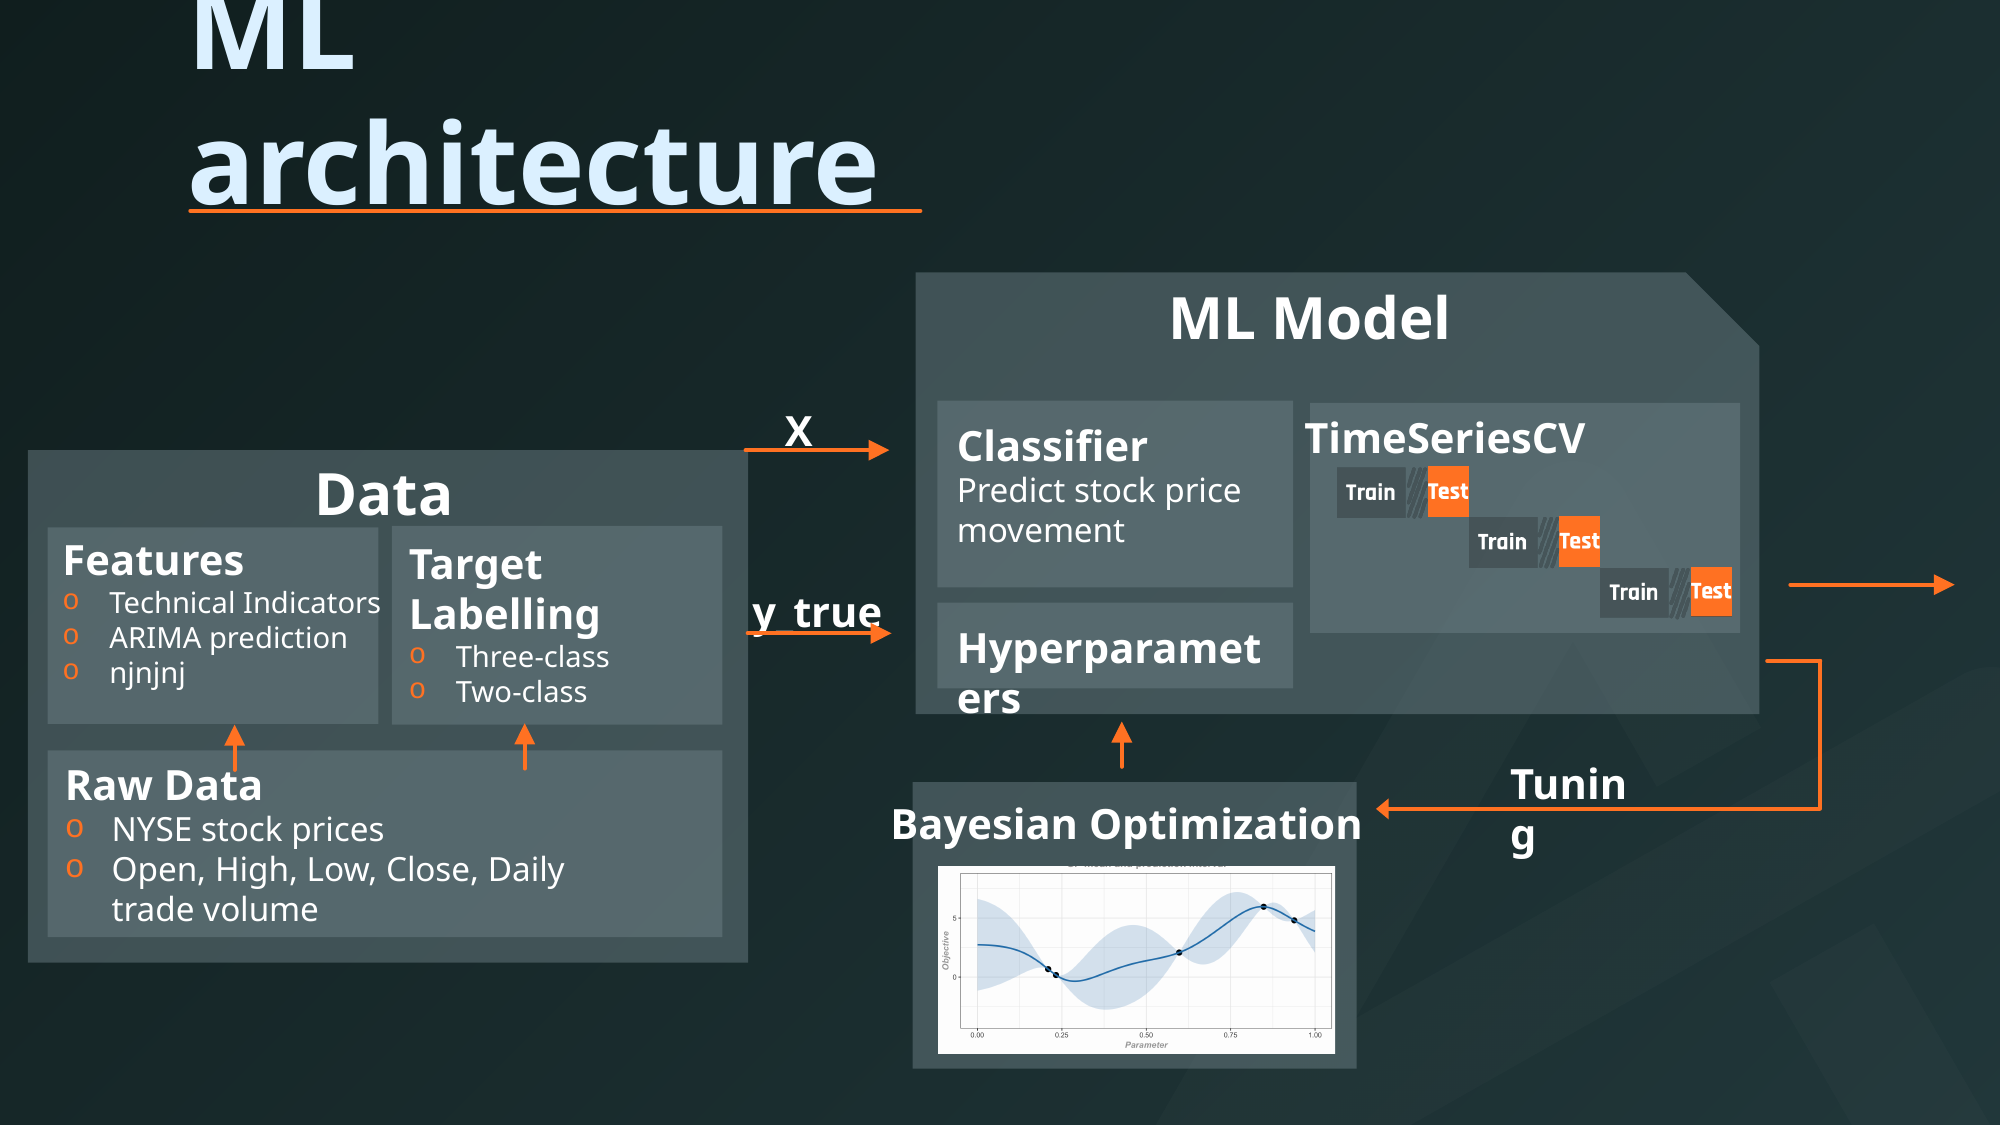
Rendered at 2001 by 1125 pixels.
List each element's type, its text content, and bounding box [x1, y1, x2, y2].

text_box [1309, 402, 1746, 634]
text_box [46, 749, 724, 939]
text_box X [725, 396, 872, 462]
text_box Target Labelling Three-class Two-class [394, 530, 708, 716]
text_box Data [300, 450, 469, 535]
text_box y_true [737, 578, 908, 644]
text_box [914, 270, 1761, 716]
text_box [26, 449, 750, 964]
text_box [46, 526, 380, 725]
text_box Tuning [1495, 818, 1666, 866]
text_box Classifier Predict stock price movement [942, 412, 1291, 557]
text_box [937, 602, 1294, 689]
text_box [912, 781, 1357, 1069]
text_box ML Model [1153, 274, 1466, 359]
text_box Raw Data NYSE stock prices Open, High, Low, Close, Daily trade volume [50, 751, 587, 936]
text_box ML architecture [172, 91, 939, 235]
text_box [390, 524, 724, 726]
text_box [936, 399, 1295, 589]
text_box Features Technical Indicators ARIMA prediction njnjnj [47, 526, 390, 697]
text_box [1375, 660, 1821, 810]
